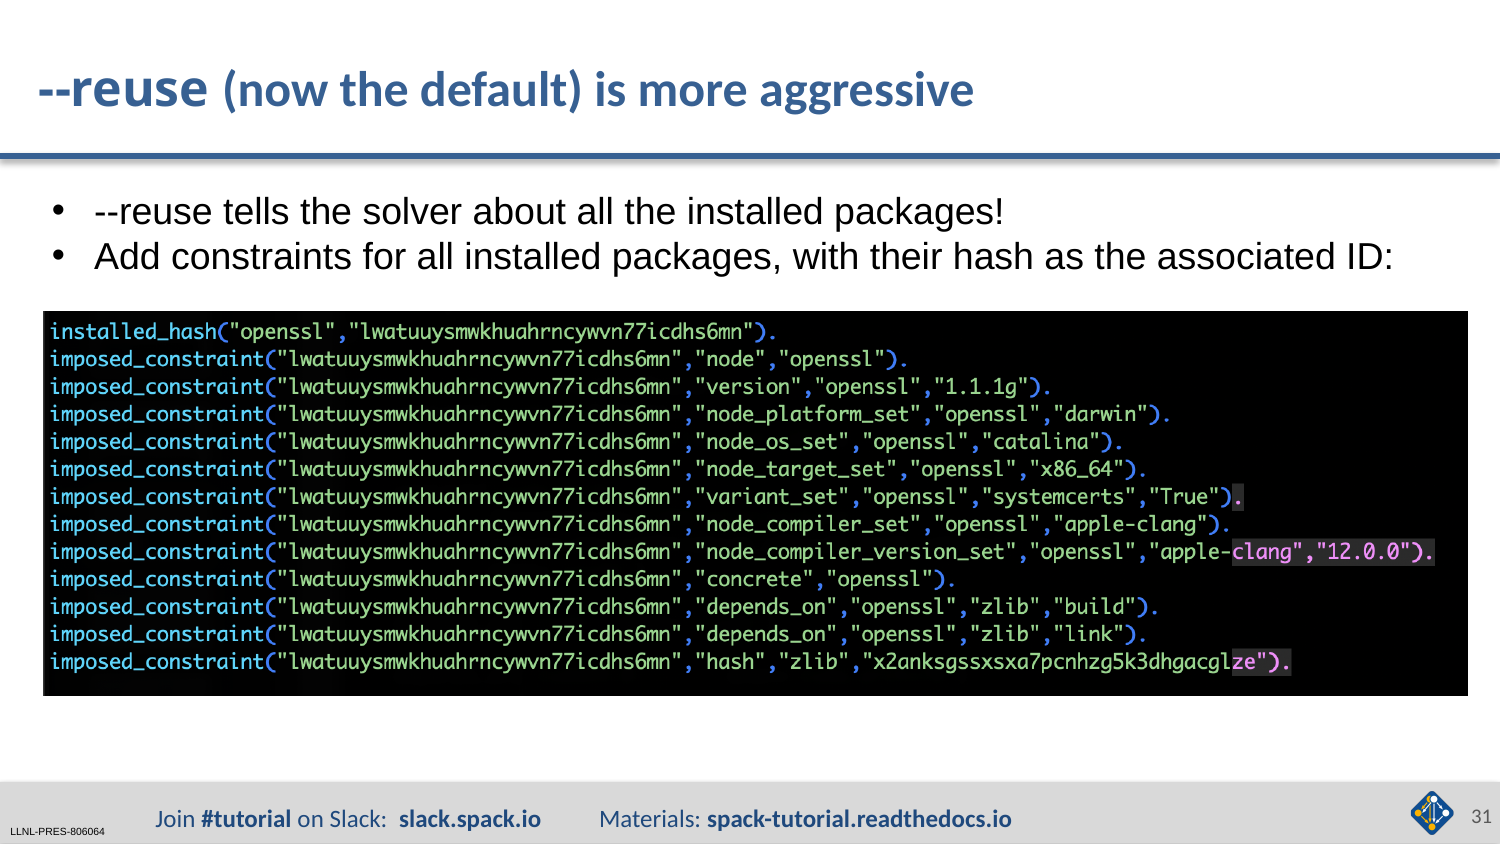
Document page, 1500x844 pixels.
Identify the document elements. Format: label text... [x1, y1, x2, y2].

title --reuse (now the default) is more aggressive [38, 28, 1389, 153]
picture [43, 311, 1468, 696]
text_box --reuse tells the solver about all the installed packages! Add constraints for all installed packages, with their hash as the associated ID: [37, 179, 1410, 285]
